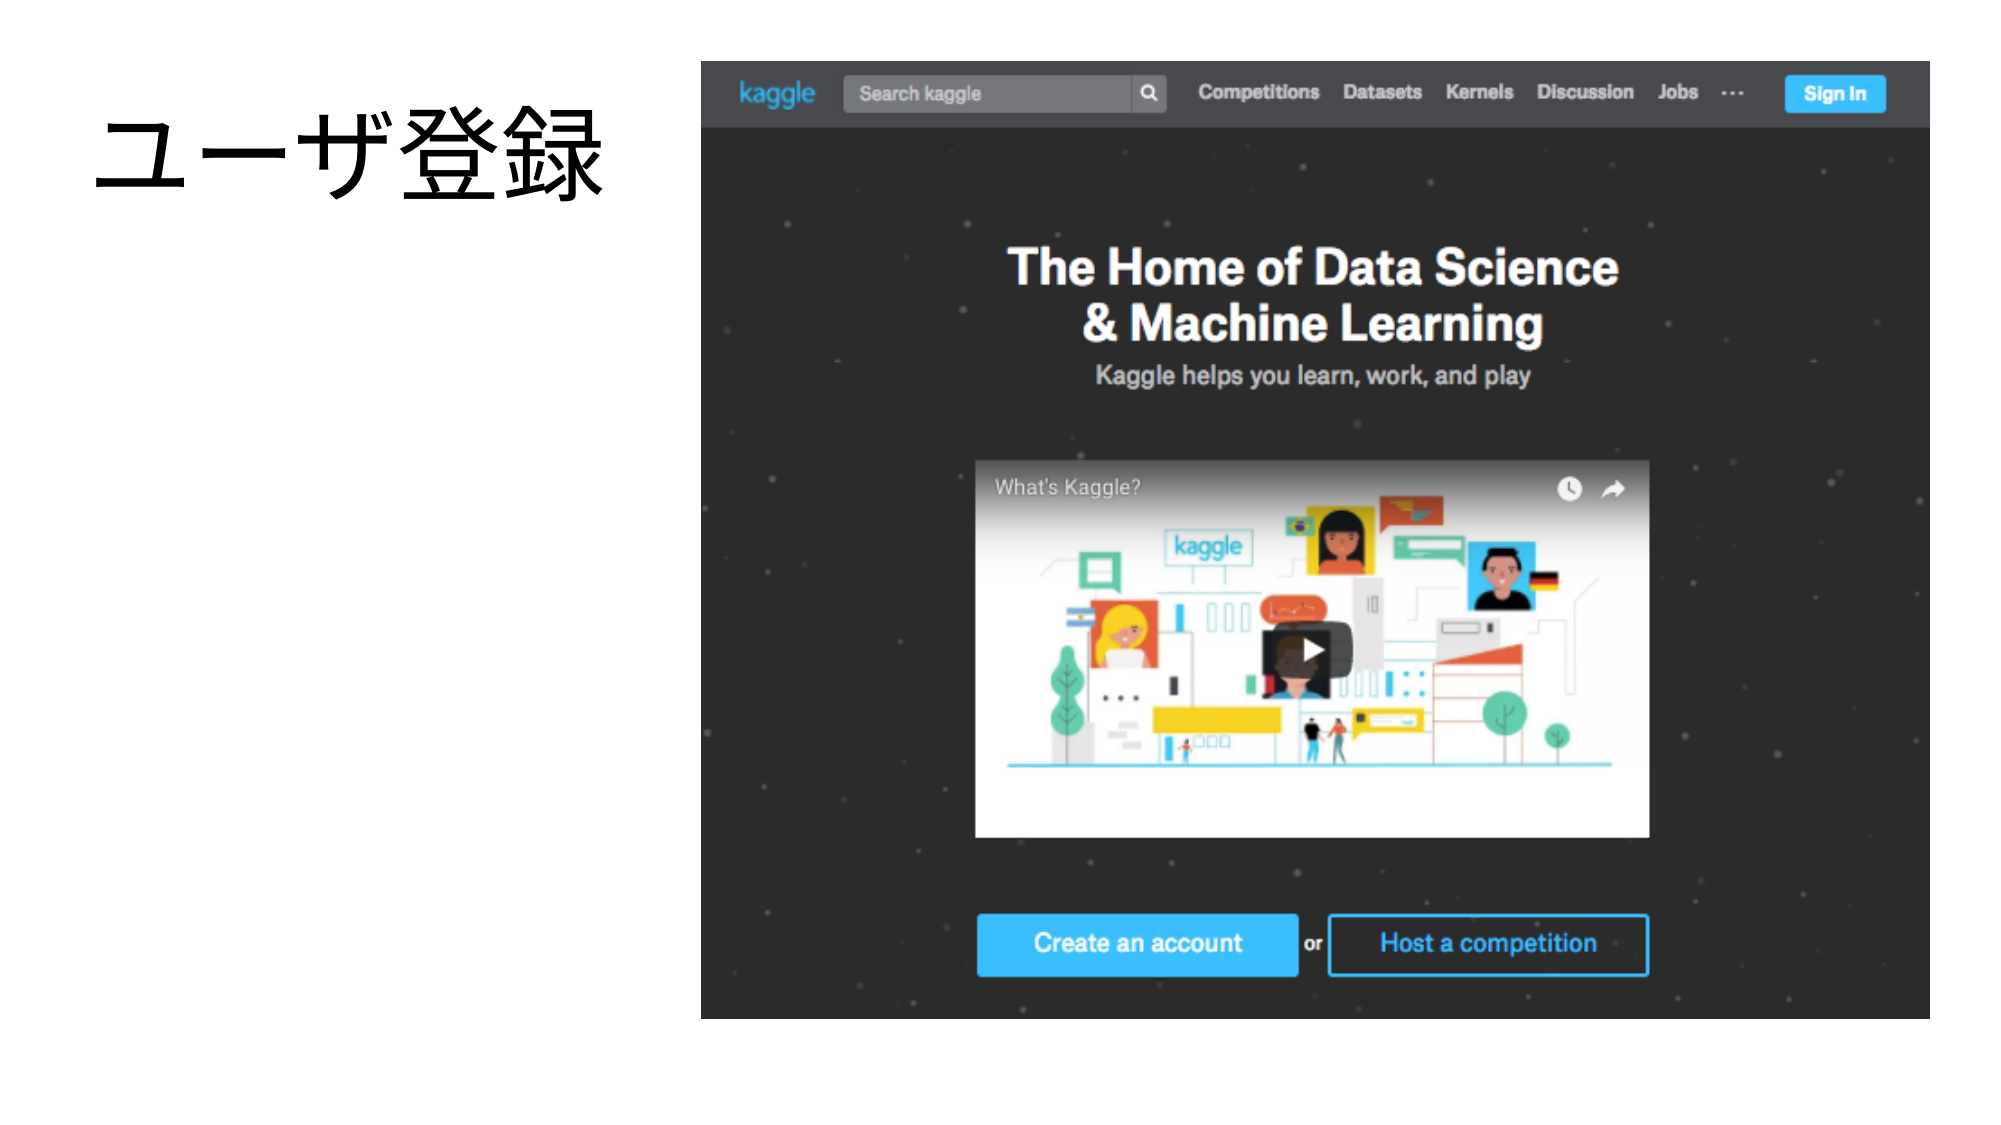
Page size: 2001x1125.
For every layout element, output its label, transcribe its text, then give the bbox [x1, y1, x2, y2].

title ユーザ登録 [28, 21, 665, 224]
picture [701, 61, 1930, 1019]
